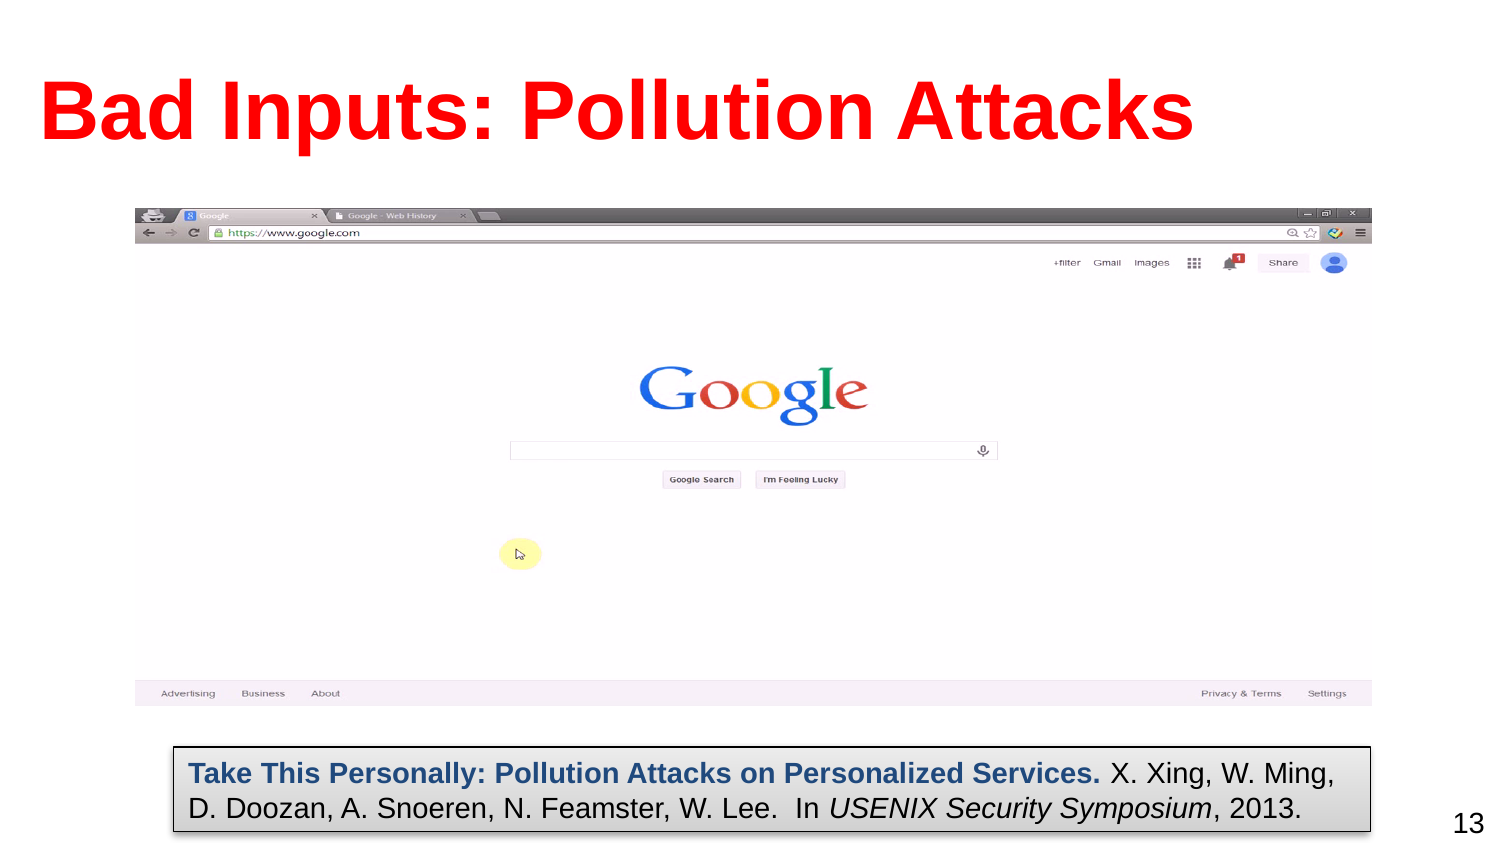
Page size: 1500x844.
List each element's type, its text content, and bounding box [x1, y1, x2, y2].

text_box Take This Personally: Pollution Attacks on Personalized Services. X. Xing, W. Ming, D. Doozan, A. Snoeren, N. Feamster, W. Lee. In USENIX Security Symposium, 2013. [173, 746, 1371, 832]
slide_number 13 [1375, 796, 1500, 825]
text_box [133, 207, 1373, 707]
title Bad Inputs: Pollution Attacks [24, 35, 1463, 177]
